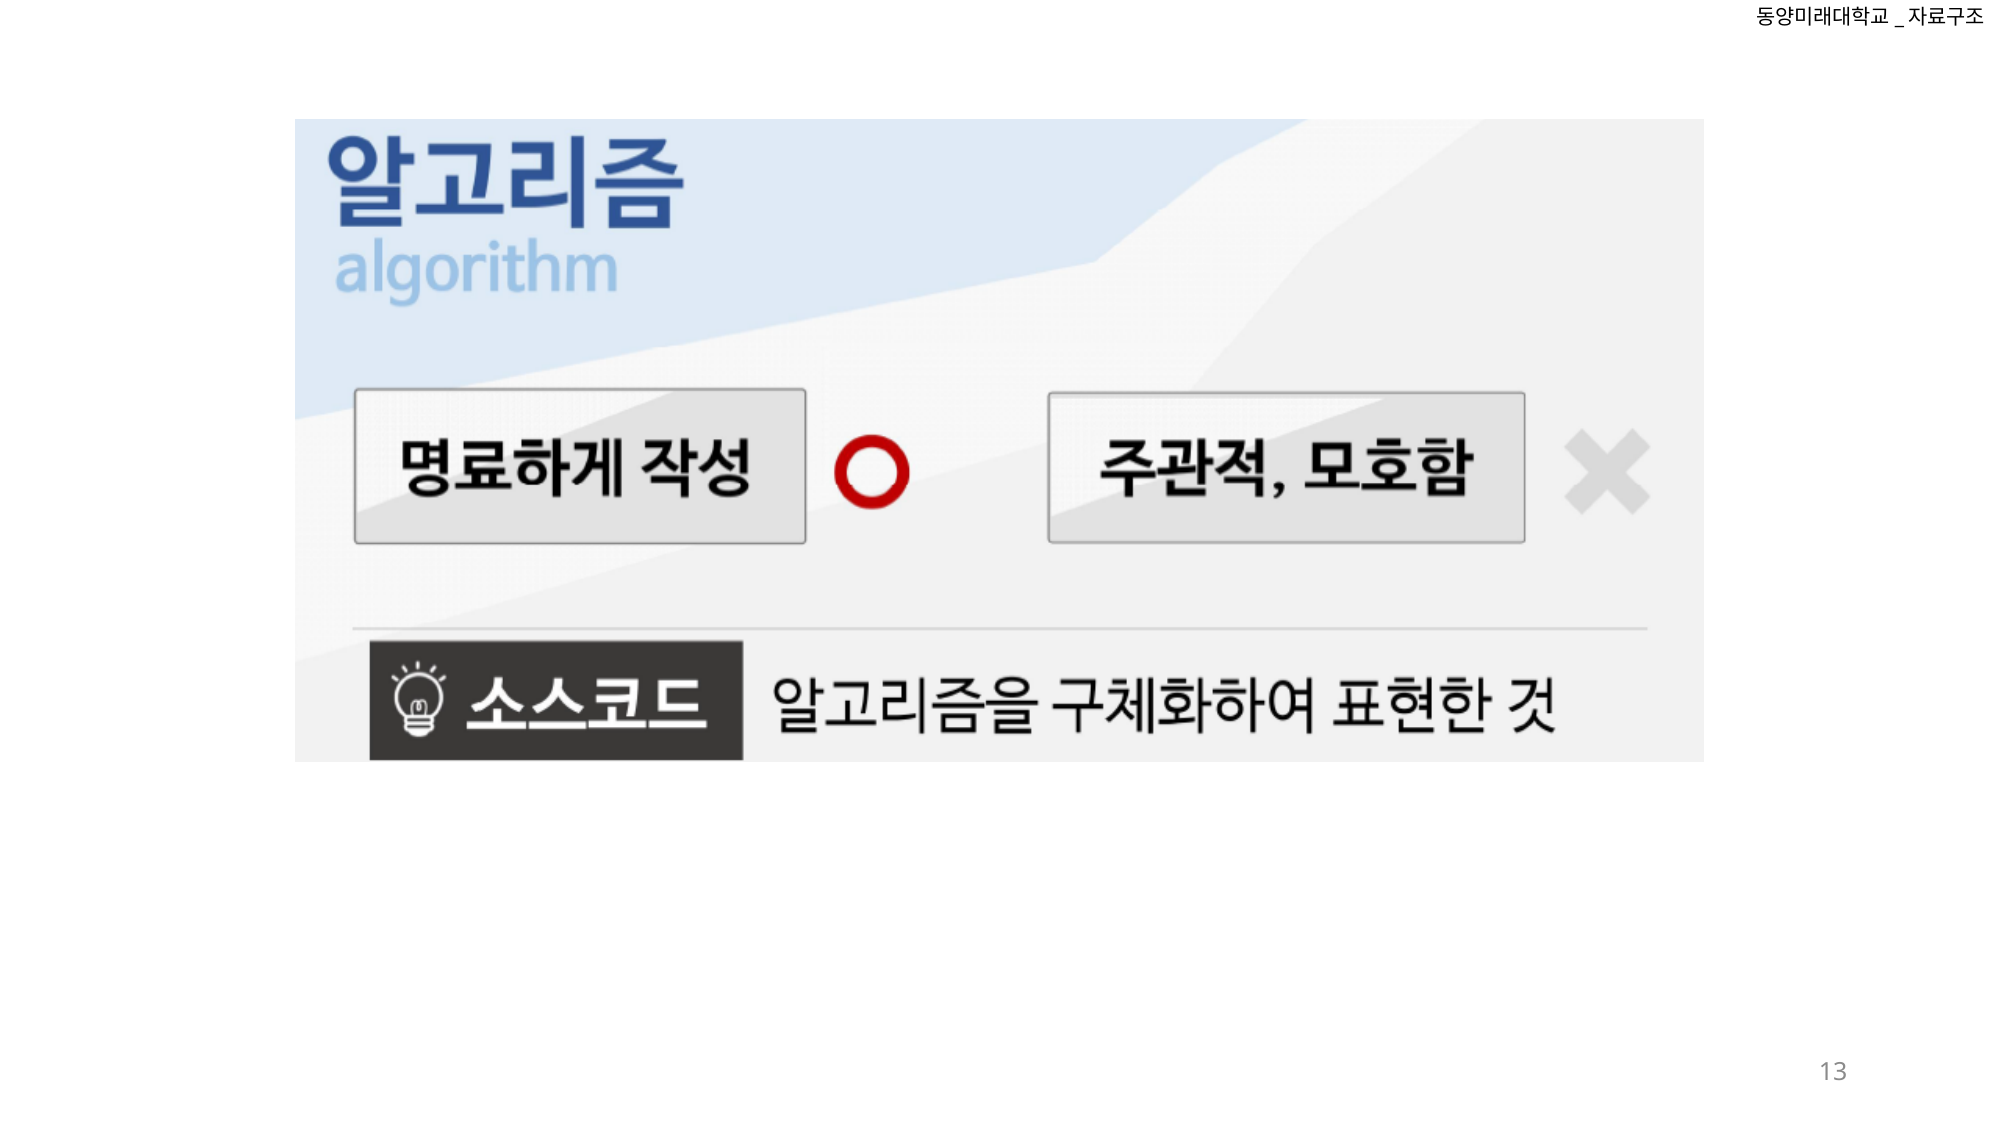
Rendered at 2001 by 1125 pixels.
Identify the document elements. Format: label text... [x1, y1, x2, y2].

slide_number 13 [1412, 1042, 1863, 1103]
text_box 동양미래대학교_자료구조 [1474, 0, 2000, 120]
picture [295, 119, 1704, 762]
